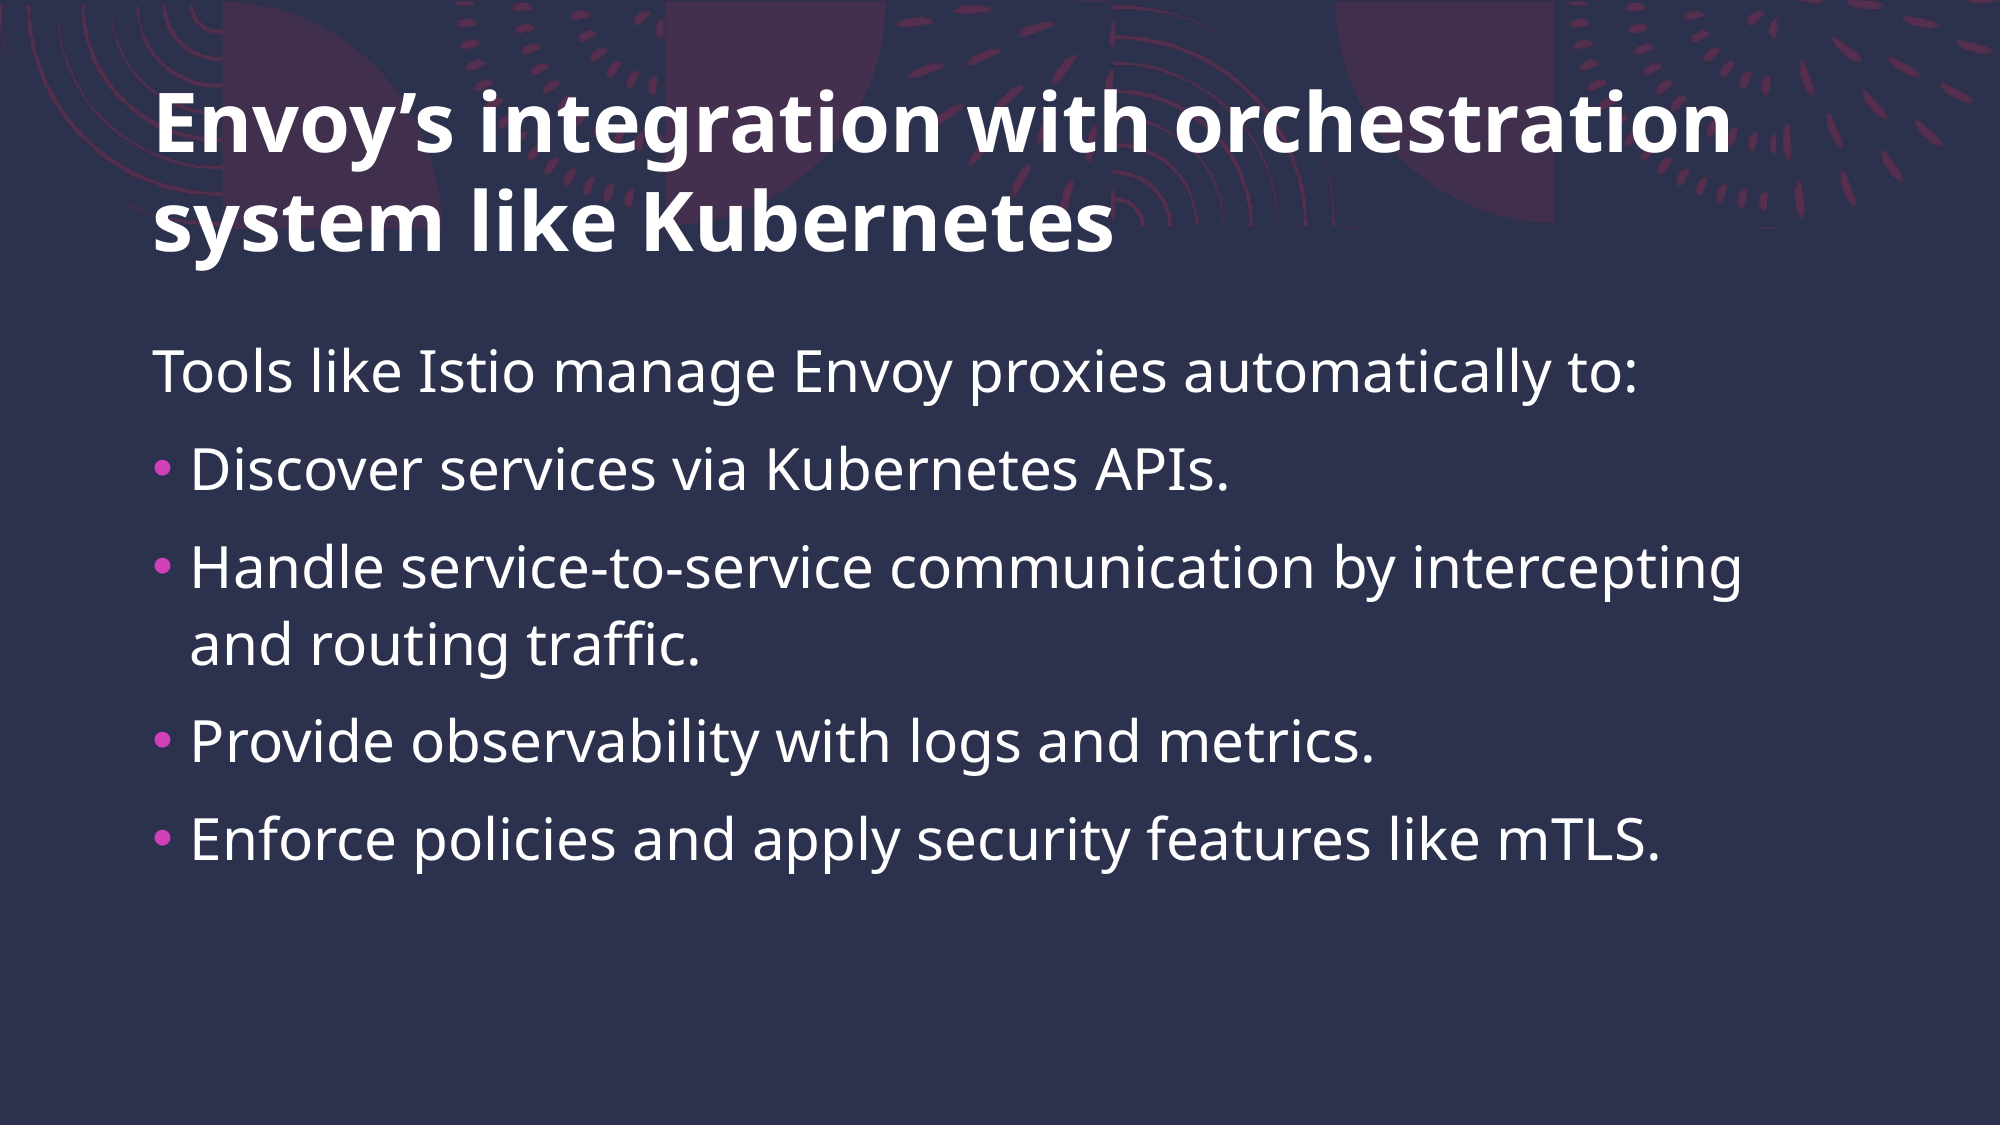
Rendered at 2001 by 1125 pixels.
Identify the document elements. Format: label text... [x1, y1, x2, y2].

list Tools like Istio manage Envoy proxies automatically to: Discover services via Kubernetes APIs. Handle service-to-service communication by intercepting and routing traffic. Provide observability with logs and metrics. Enforce policies and apply security features like mTLS. [137, 319, 1863, 1009]
title Envoy’s integration with orchestration system like Kubernetes [137, 60, 1863, 278]
